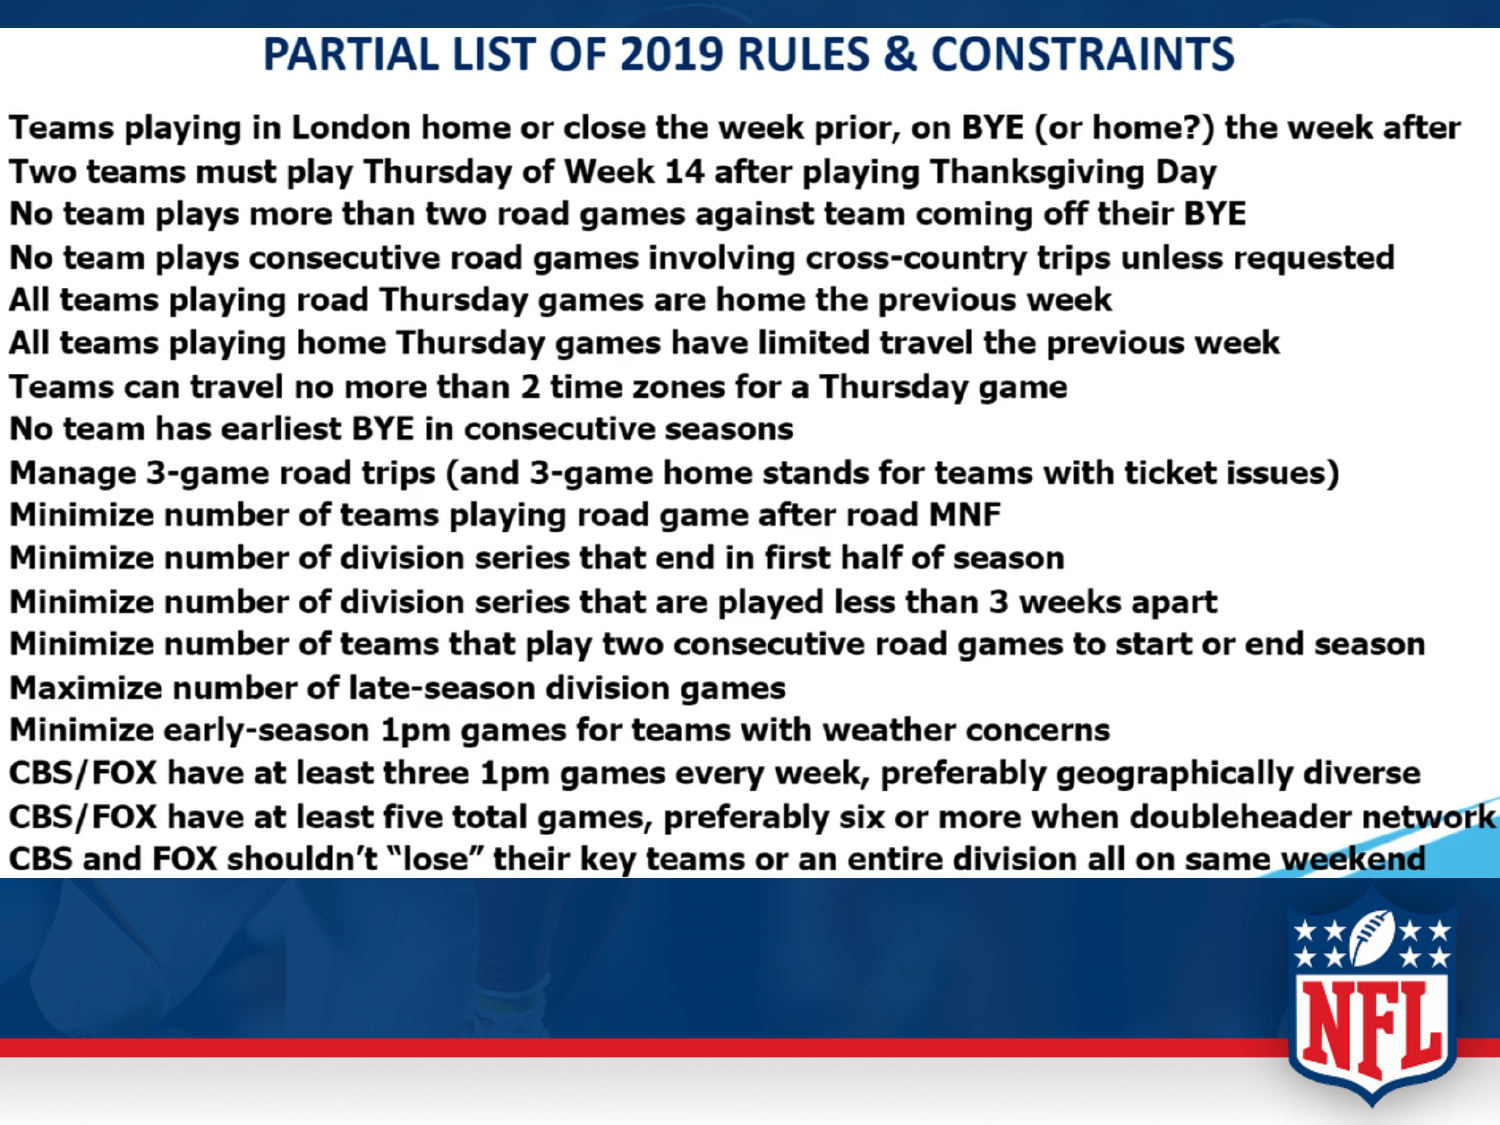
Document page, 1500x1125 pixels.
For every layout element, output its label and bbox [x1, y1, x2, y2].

picture [0, 0, 1500, 1125]
list [103, 878, 1397, 1014]
